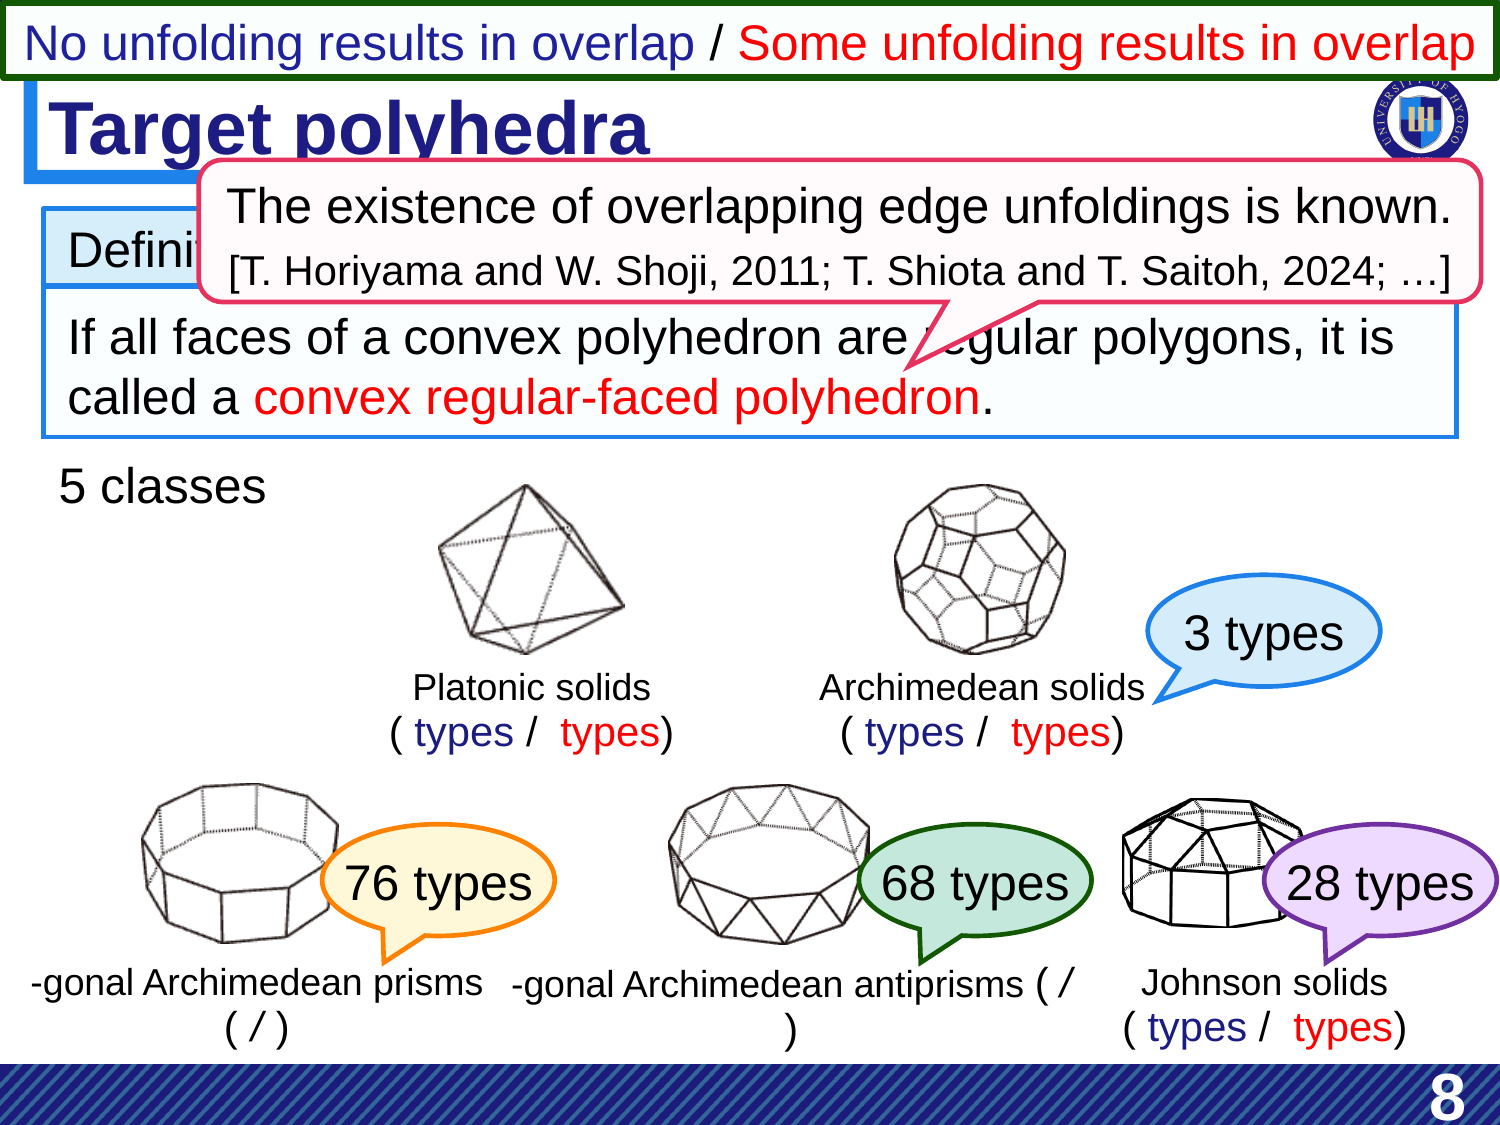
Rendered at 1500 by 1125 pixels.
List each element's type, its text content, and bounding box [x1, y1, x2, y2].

text_box 3 types [1146, 573, 1382, 704]
text_box If all faces of a convex polyhedron are regular polygons, it is called a convex regular-faced polyhedron. [42, 285, 1458, 438]
title Target polyhedra [33, 78, 1469, 178]
text_box 28 types [1308, 822, 1499, 966]
text_box Definition 2 [43, 208, 198, 286]
text_box No unfolding results in overlap / Some unfolding results in overlap [3, 2, 1497, 78]
picture [667, 783, 870, 946]
picture [894, 483, 1066, 656]
picture [0, 1064, 1500, 1125]
picture [1121, 798, 1308, 929]
text_box 68 types [870, 822, 1094, 966]
text_box The existence of overlapping edge unfoldings is known. [T. Horiyama and W. Shoji, 2011; T. Shiota and T. Saitoh, 2024; …] [197, 158, 1483, 371]
text_box 76 types [339, 822, 557, 966]
slide_number 8 [1143, 1068, 1482, 1120]
list 5 classes [43, 453, 1457, 515]
picture [437, 483, 625, 656]
picture [141, 782, 339, 945]
picture [0, 0, 1500, 60]
